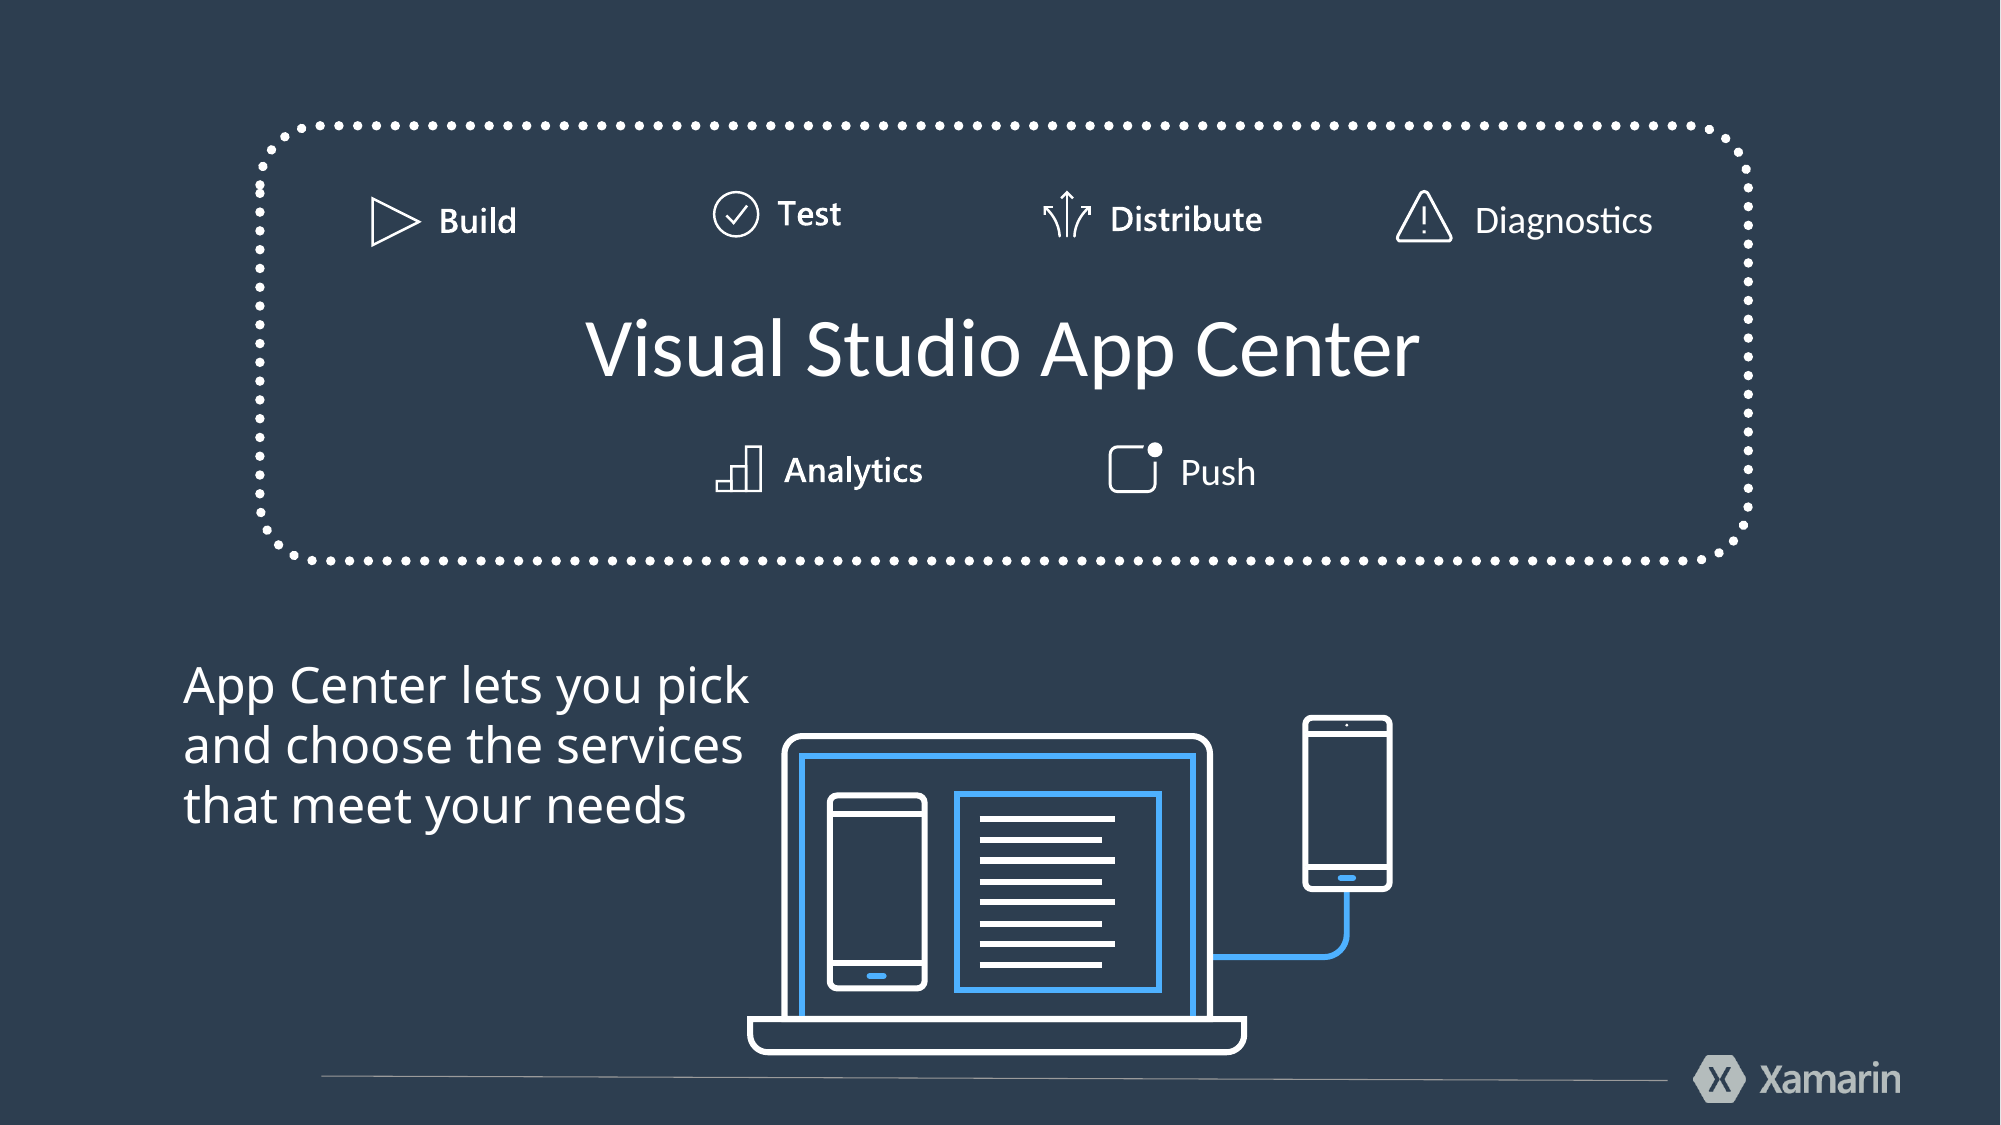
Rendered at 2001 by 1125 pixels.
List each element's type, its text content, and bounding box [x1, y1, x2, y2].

picture [0, 0, 2001, 1125]
text_box [259, 125, 1749, 561]
text_box App Center lets you pick and choose the services that meet your needs [168, 645, 771, 841]
text_box Visual Studio App Center [577, 285, 1431, 402]
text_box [1093, 427, 1266, 508]
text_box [1392, 185, 1663, 250]
